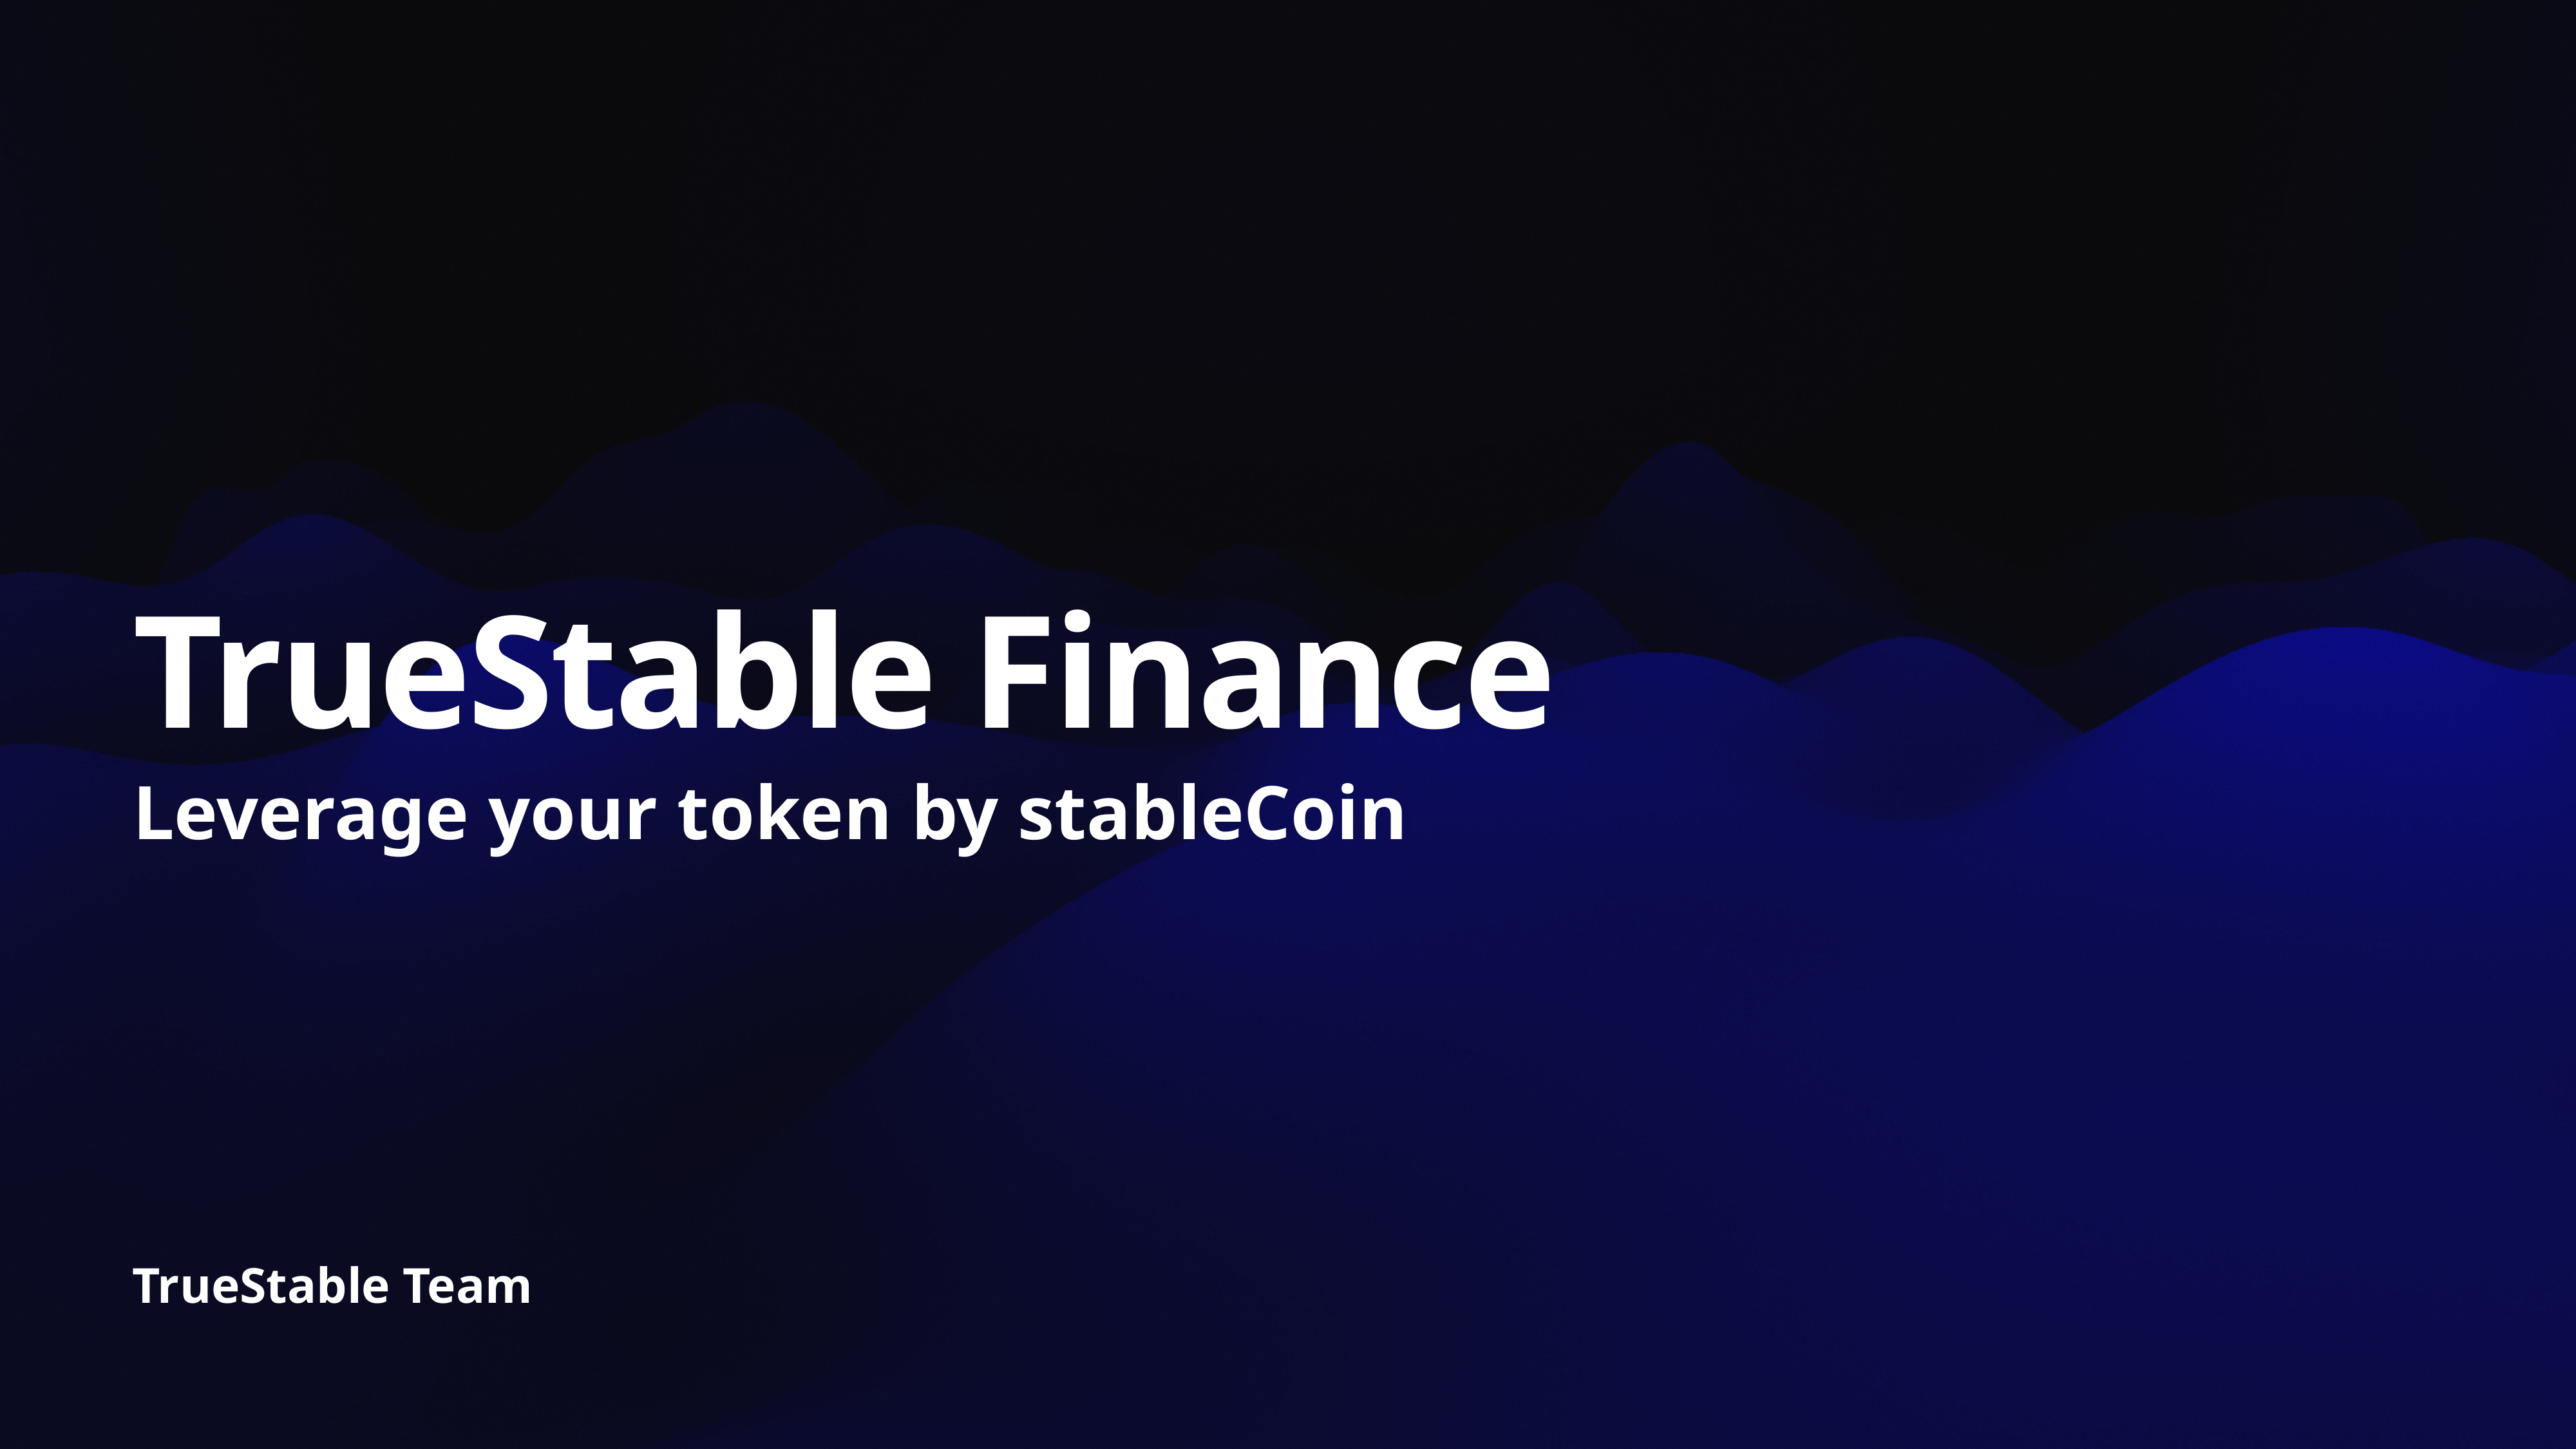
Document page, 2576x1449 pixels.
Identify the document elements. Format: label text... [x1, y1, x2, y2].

list TrueStable Team [127, 1250, 2449, 1319]
picture [0, 0, 2576, 1449]
subtitle Leverage your token by stableCoin [127, 760, 2449, 962]
title TrueStable Finance [127, 271, 2449, 760]
